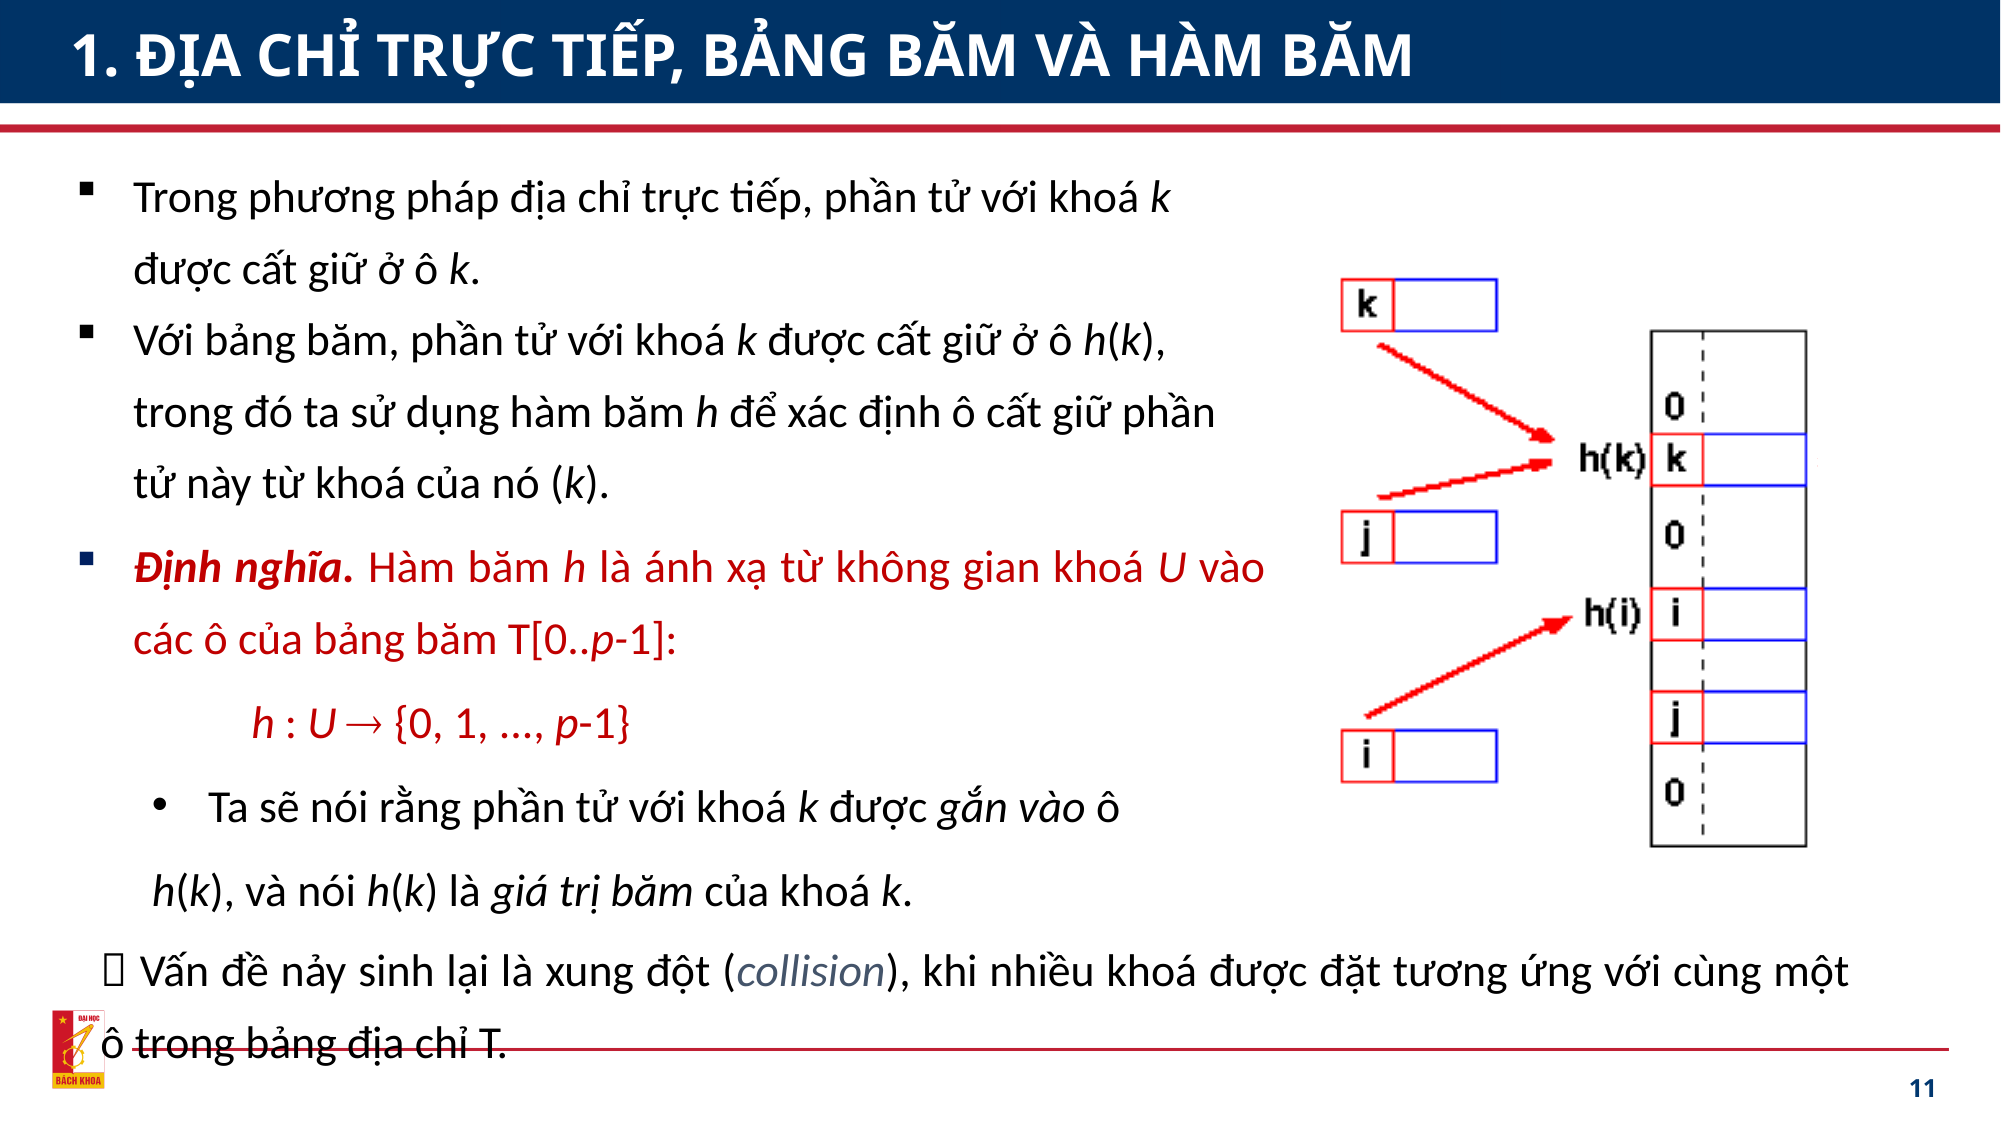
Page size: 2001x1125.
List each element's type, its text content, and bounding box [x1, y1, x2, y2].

title 1. ĐỊA CHỈ TRỰC TIẾP, BẢNG BĂM VÀ HÀM BĂM [55, 18, 1945, 90]
text_box Trong phương pháp địa chỉ trực tiếp, phần tử với khoá k được cất giữ ở ô k. Với bảng băm, phần tử với khoá k được cất giữ ở ô h(k), trong đó ta sử dụng hàm băm h để xác định ô cất giữ phần tử này từ khoá của nó (k). Định nghĩa. Hàm băm h là ánh xạ từ không gian khoá U vào các ô của bảng băm T[0..p-1]: h : U  {0, 1, ..., p-1} Ta sẽ nói rằng phần tử với khoá k được gắn vào ô h(k), và nói h(k) là giá trị băm của khoá k. [62, 143, 1280, 923]
picture [0, 0, 2001, 1125]
slide_number 11 [1502, 1065, 1953, 1125]
text_box  Vấn đề nảy sinh lại là xung đột (collision), khi nhiều khoá được đặt tương ứng với cùng một ô trong bảng địa chỉ T. [85, 917, 1866, 1075]
